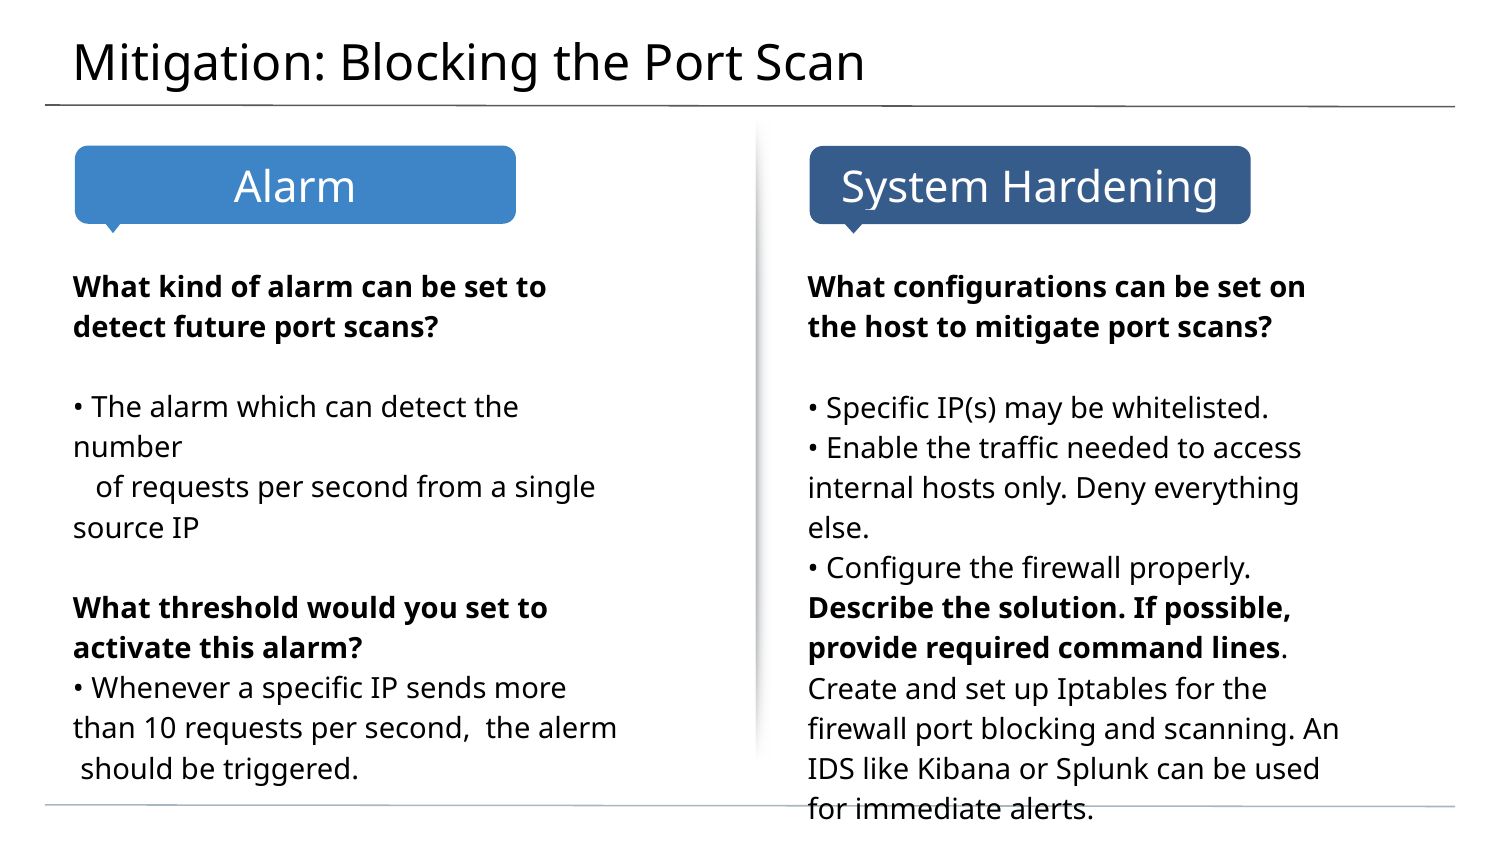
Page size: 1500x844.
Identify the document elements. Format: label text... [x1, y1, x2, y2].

subtitle What configurations can be set on the host to mitigate port scans? • Specific IP(s) may be whitelisted. • Enable the traffic needed to access internal hosts only. Deny everything else. • Configure the firewall properly. Describe the solution. If possible, provide required command lines. Create and set up Iptables for the firewall port blocking and scanning. An IDS like Kibana or Splunk can be used for immediate alerts. [732, 263, 1438, 805]
subtitle What kind of alarm can be set to detect future port scans? • The alarm which can detect the number of requests per second from a single source IP What threshold would you set to activate this alarm? • Whenever a specific IP sends more than 10 requests per second, the alerm should be triggered. [0, 262, 704, 764]
title Mitigation: Blocking the Port Scan [0, 0, 1500, 88]
picture [703, 107, 839, 782]
